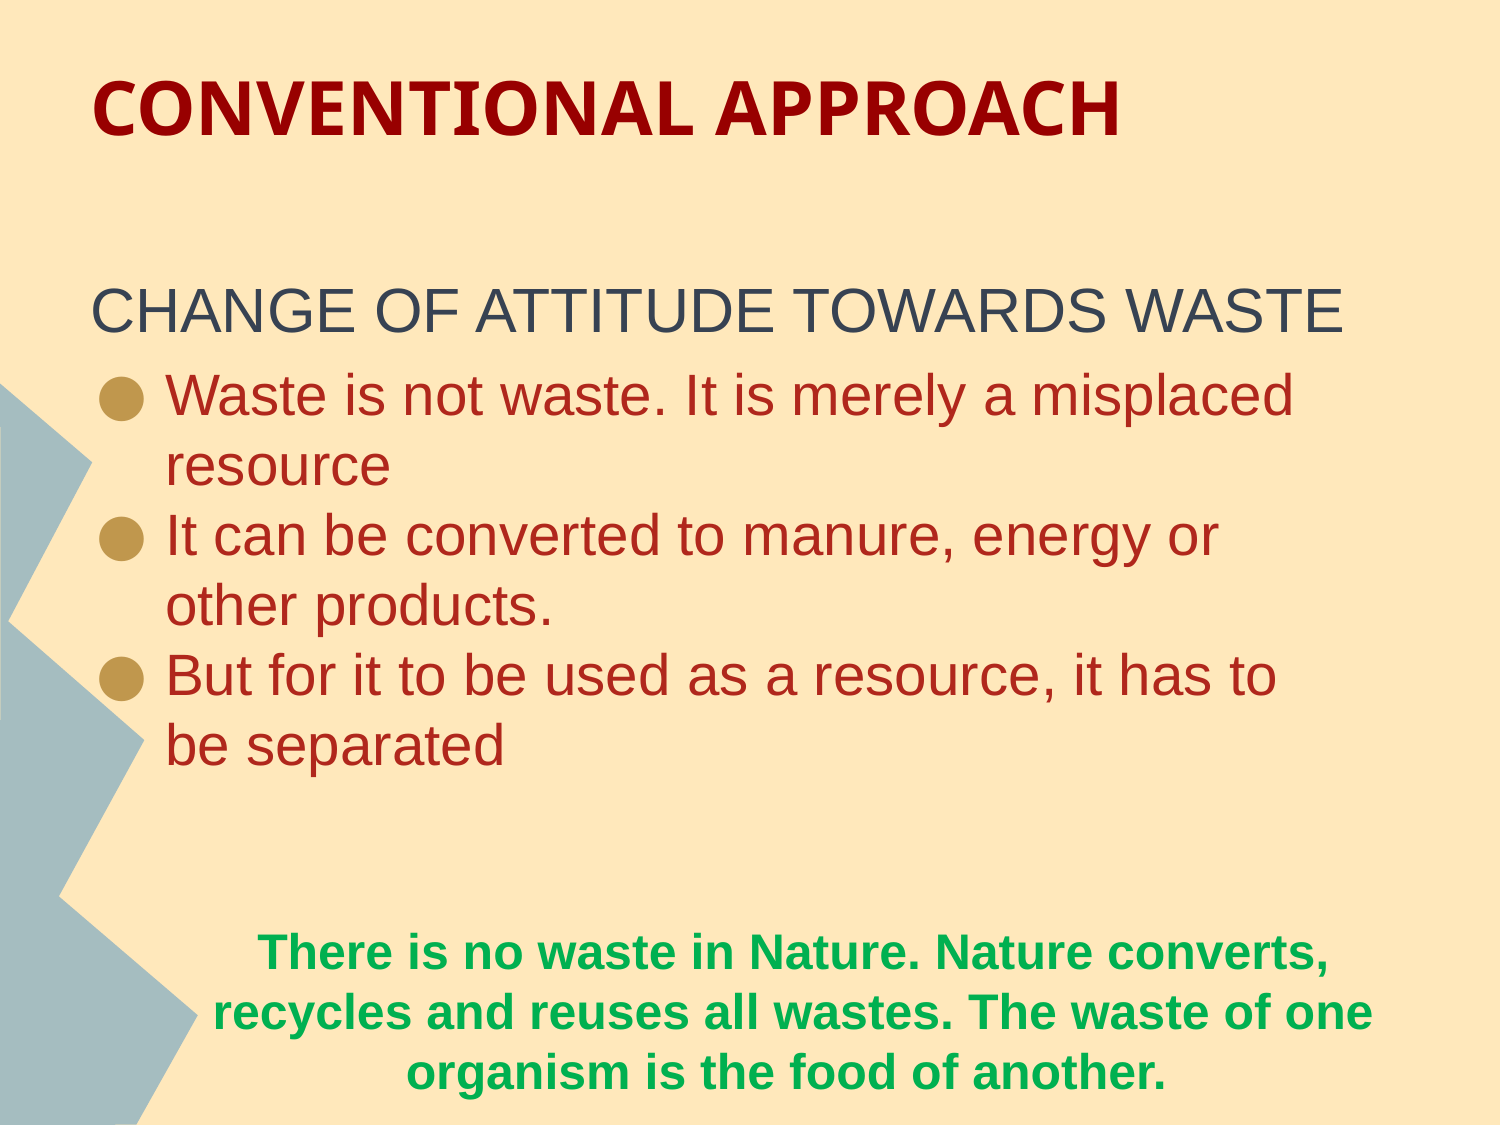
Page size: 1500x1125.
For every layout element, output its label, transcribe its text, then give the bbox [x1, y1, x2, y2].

text_box There is no waste in Nature. Nature converts, recycles and reuses all wastes. The waste of one organism is the food of another. [137, 912, 1450, 1110]
title Conventional Approach [75, 45, 1425, 233]
list CHANGE OF ATTITUDE TOWARDS WASTE Waste is not waste. It is merely a misplaced resource It can be converted to manure, energy or other products. But for it to be used as a resource, it has to be separated [75, 262, 1375, 1062]
